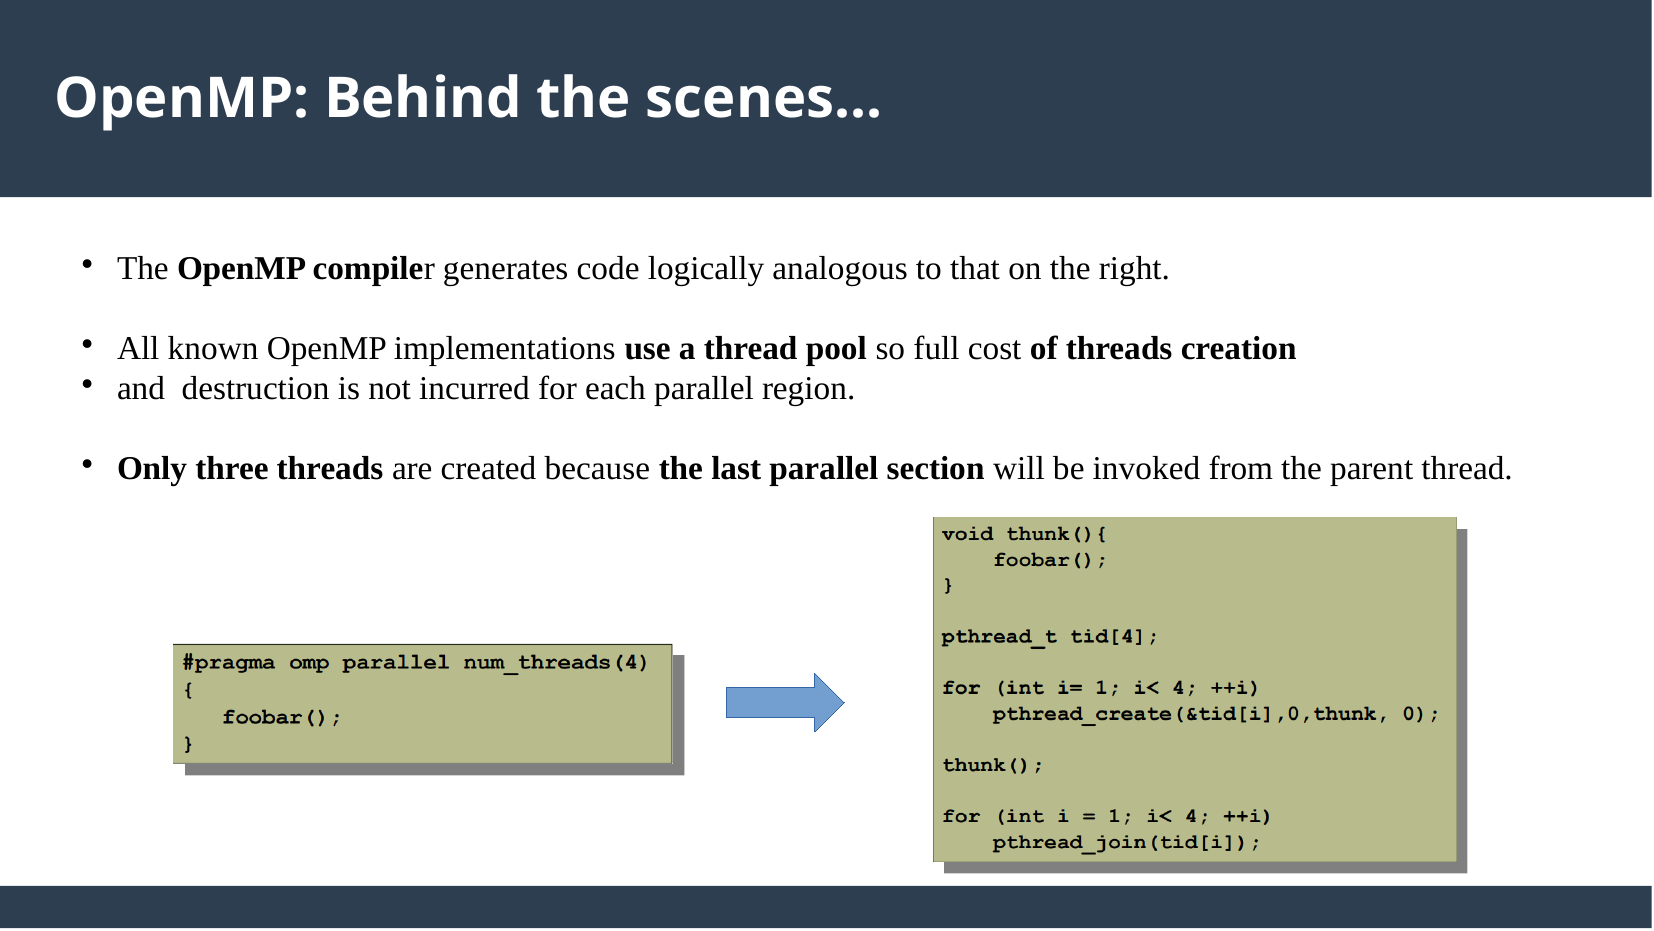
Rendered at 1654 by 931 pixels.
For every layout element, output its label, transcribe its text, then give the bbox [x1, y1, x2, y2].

picture [173, 643, 674, 764]
text_box OpenMP: Behind the scenes... [54, 37, 1589, 154]
text_box [726, 673, 845, 732]
text_box The OpenMP compiler generates code logically analogous to that on the right. All known OpenMP implementations use a thread pool so full cost of threads creation and destruction is not incurred for each parallel region. Only three threads are created because the last parallel section will be invoked from the parent thread. [66, 198, 1588, 592]
picture [932, 517, 1457, 863]
